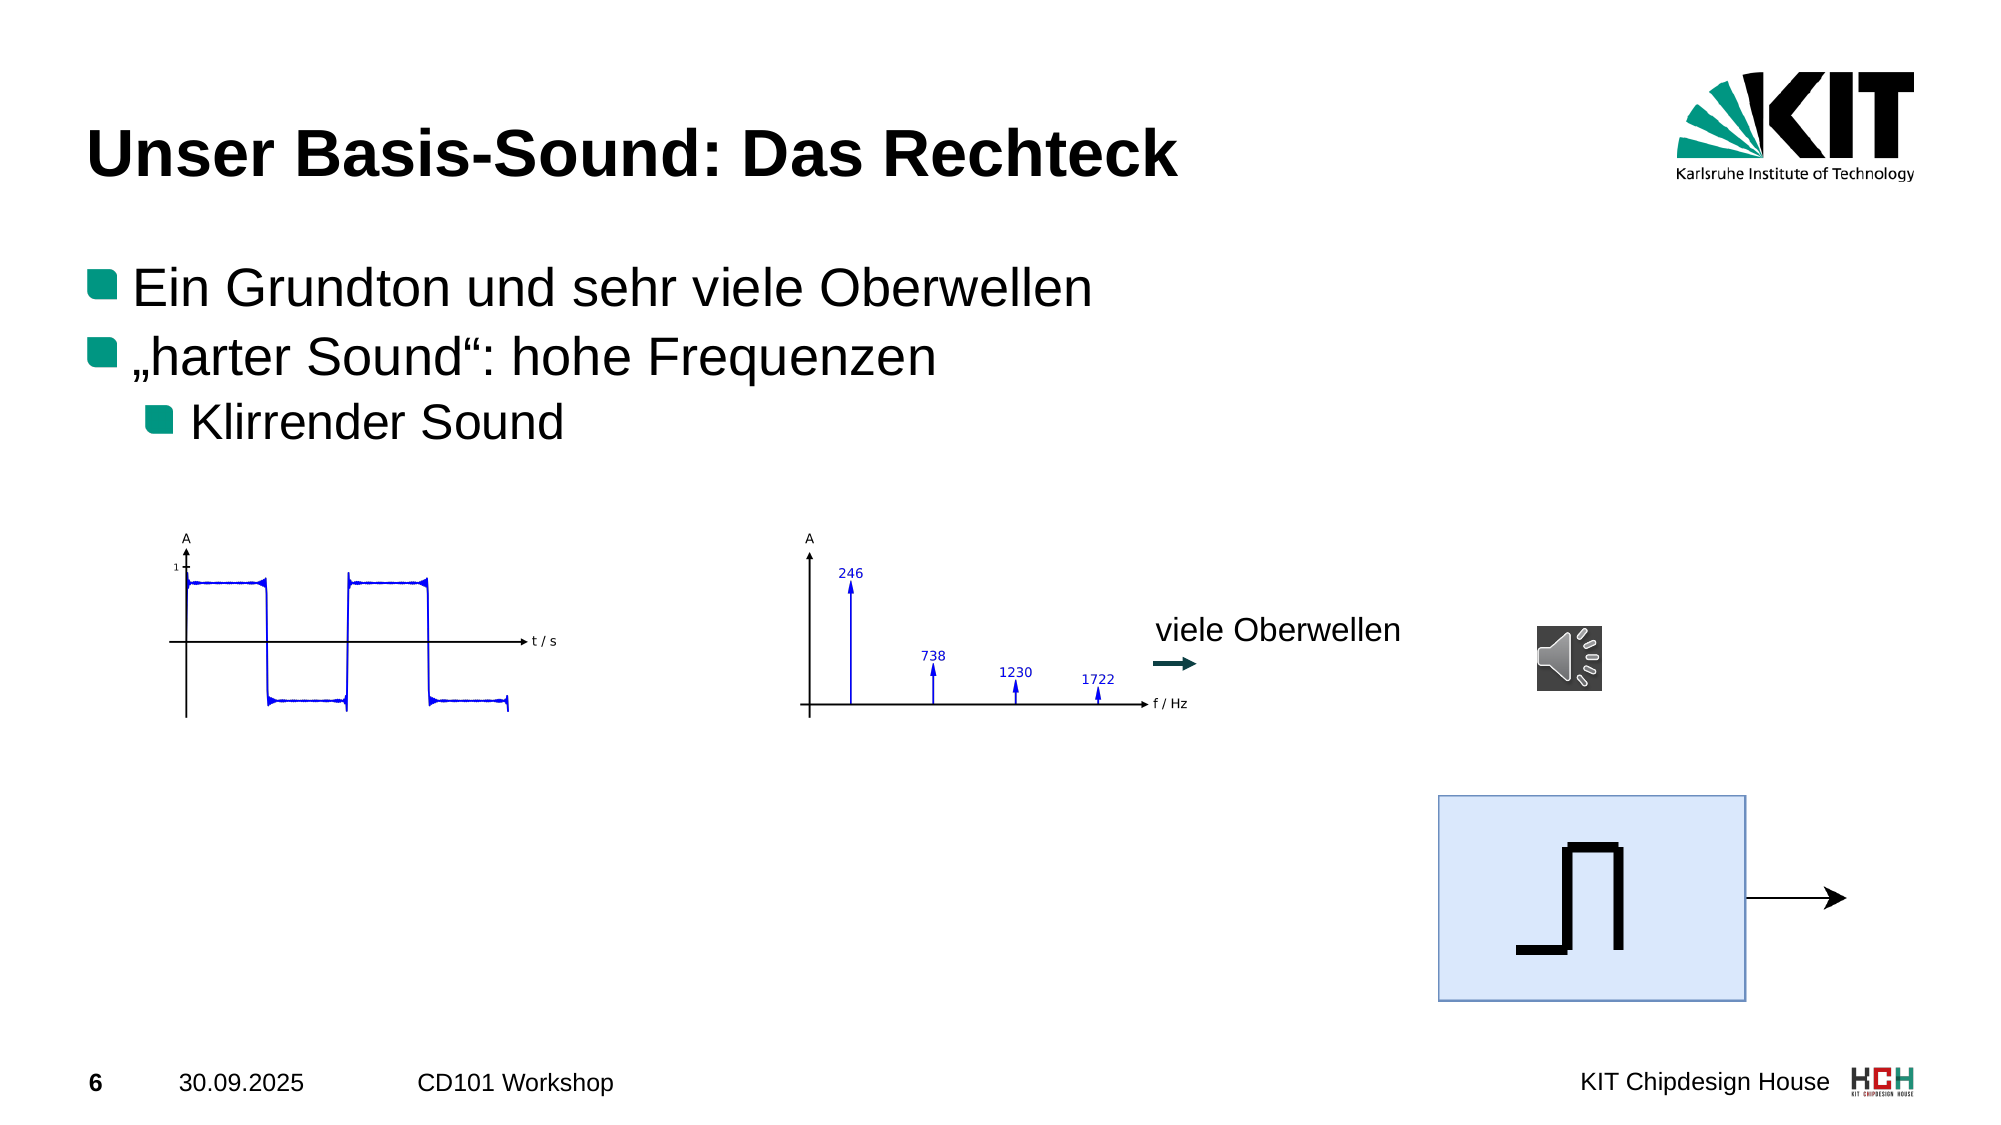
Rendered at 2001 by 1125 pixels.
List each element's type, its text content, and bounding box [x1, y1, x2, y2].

slide_number 6 [88, 1038, 161, 1125]
picture [1677, 72, 1914, 182]
picture [1438, 795, 1870, 1003]
picture [87, 269, 117, 303]
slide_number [178, 1038, 404, 1125]
footer CD101 Workshop [417, 1038, 1275, 1125]
picture [145, 405, 173, 437]
picture [1851, 1067, 1914, 1097]
title Unser Basis-Sound: Das Rechteck [86, 64, 1589, 191]
picture [87, 337, 117, 371]
list Ein Grundton und sehr viele Oberwellen „harter Sound“: hohe Frequenzen Klirrender Sound [87, 259, 1913, 479]
text_box viele Oberwellen [1197, 600, 1417, 656]
picture [160, 523, 566, 727]
picture [1536, 625, 1604, 692]
picture [791, 523, 1197, 727]
